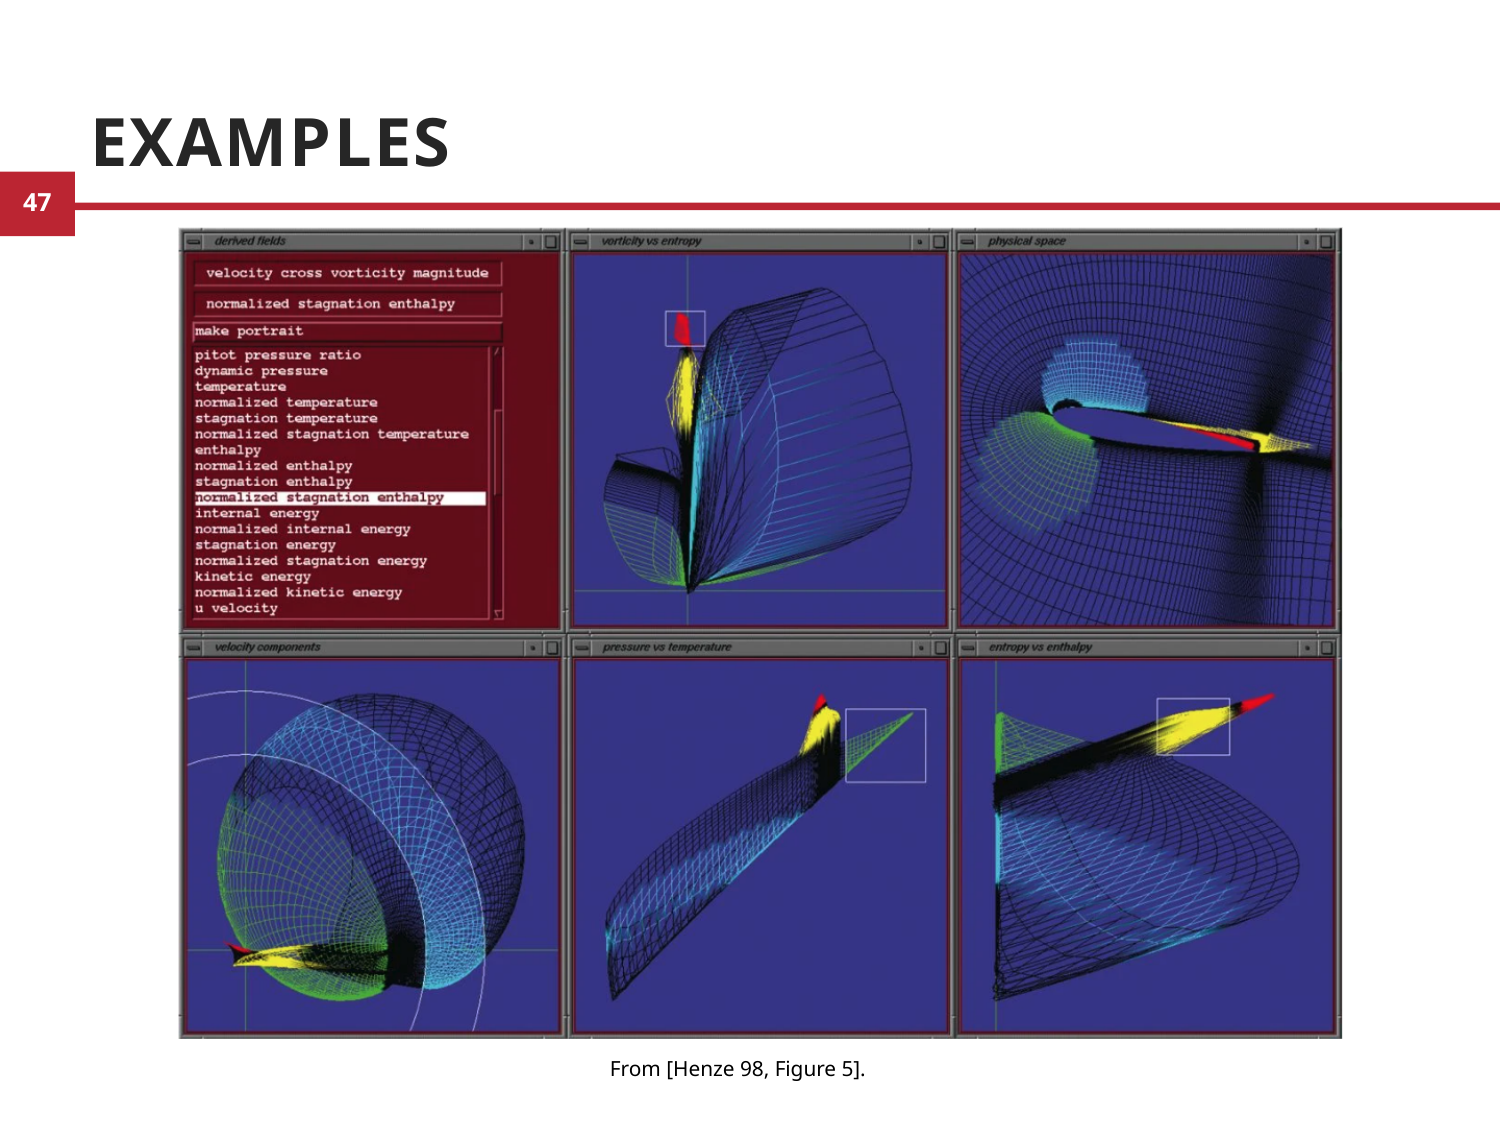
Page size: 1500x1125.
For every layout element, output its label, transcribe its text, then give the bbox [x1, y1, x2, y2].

text_box From [Henze 98, Figure 5]. [595, 1053, 1346, 1089]
picture [174, 224, 1347, 1043]
title Examples [75, 56, 1425, 188]
